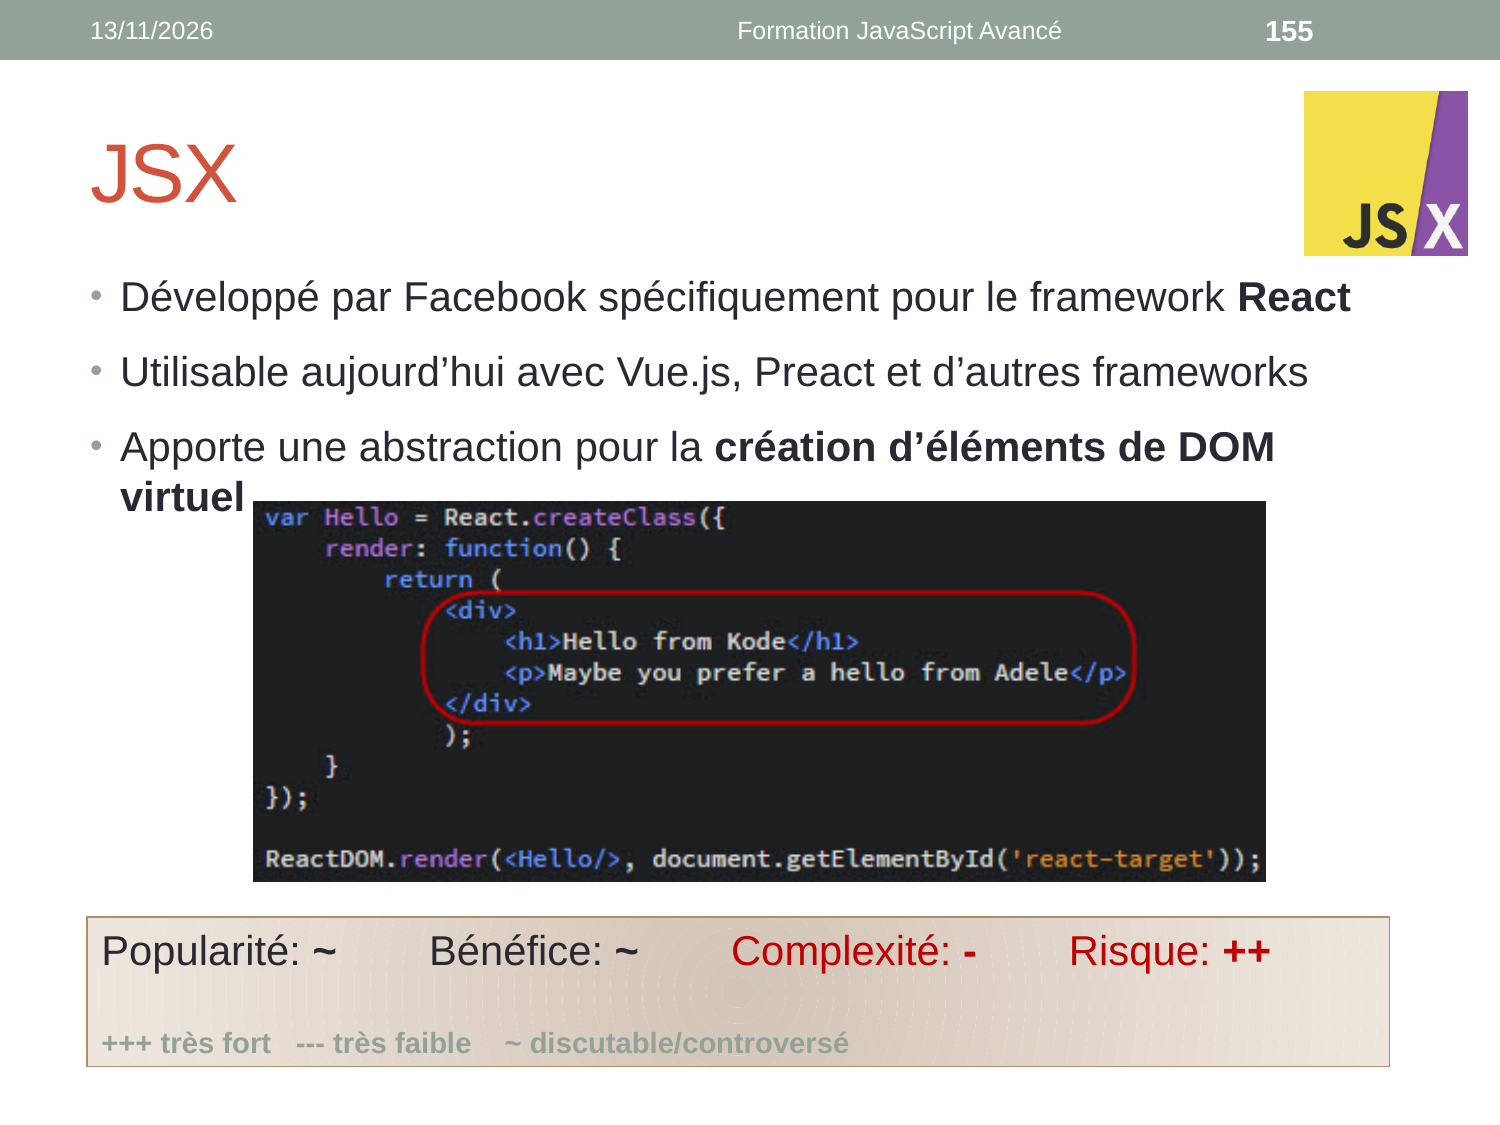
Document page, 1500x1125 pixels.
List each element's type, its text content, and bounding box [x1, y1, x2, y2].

picture [1304, 91, 1469, 256]
text_box Popularité: ~ Bénéfice: ~ Complexité: - Risque: ++ +++ très fort --- très faible ~ discutable/controversé [86, 916, 1390, 1067]
picture [253, 501, 1266, 882]
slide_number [75, 3, 550, 57]
title JSX [75, 87, 1425, 250]
footer Formation JavaScript Avancé [562, 3, 1238, 57]
slide_number 155 [1250, 3, 1425, 57]
list Développé par Facebook spécifiquement pour le framework React Utilisable aujourd’hui avec Vue.js, Preact et d’autres frameworks Apporte une abstraction pour la création d’éléments de DOM virtuel [75, 262, 1425, 1063]
